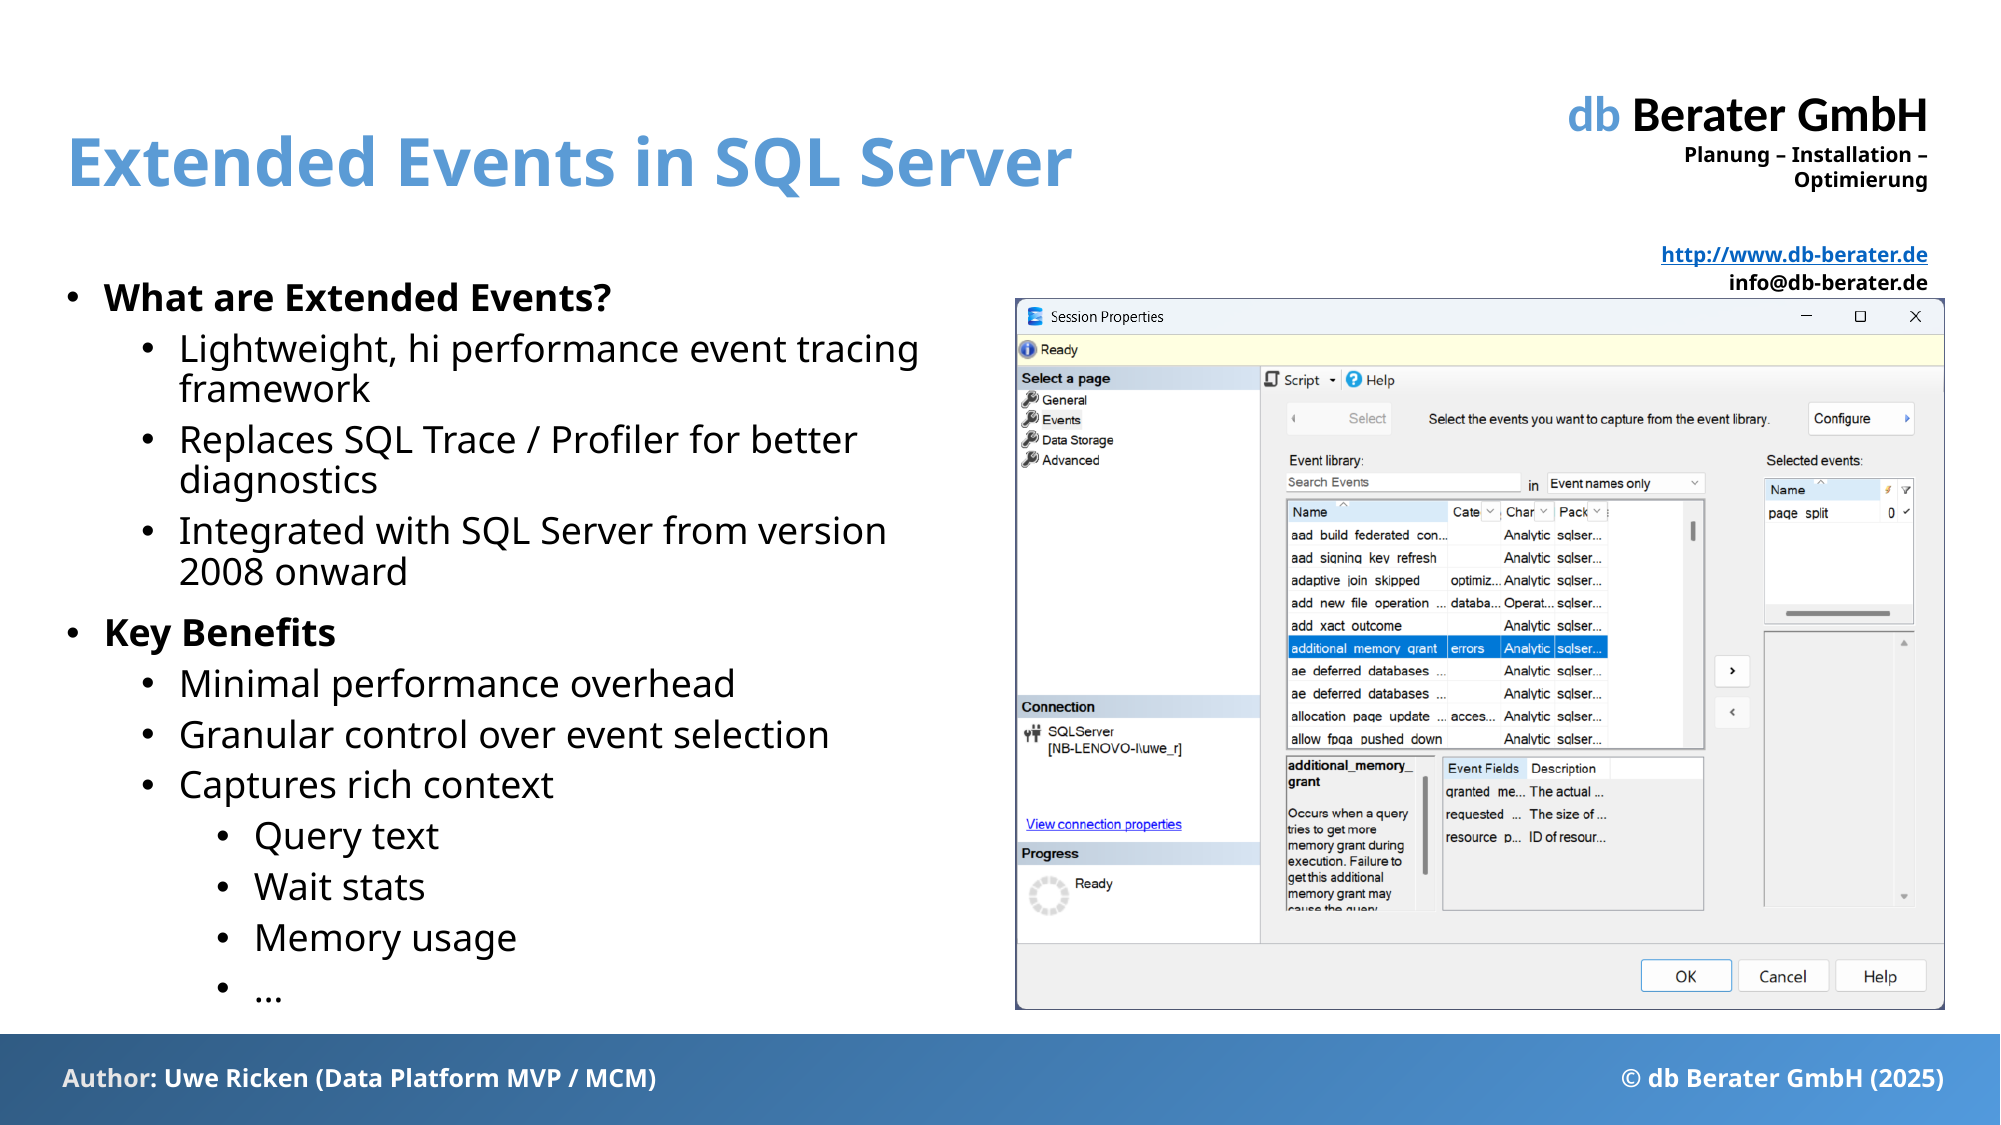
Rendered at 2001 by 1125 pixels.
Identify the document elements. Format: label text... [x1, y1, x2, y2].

title Extended Events in SQL Server [55, 73, 1538, 256]
list What are Extended Events? Lightweight, hi performance event tracing framework Replaces SQL Trace / Profiler for better diagnostics Integrated with SQL Server from version 2008 onward Key Benefits Minimal performance overhead Granular control over event selection Captures rich context Query text Wait stats Memory usage … [55, 273, 985, 1035]
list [1015, 298, 1945, 1010]
